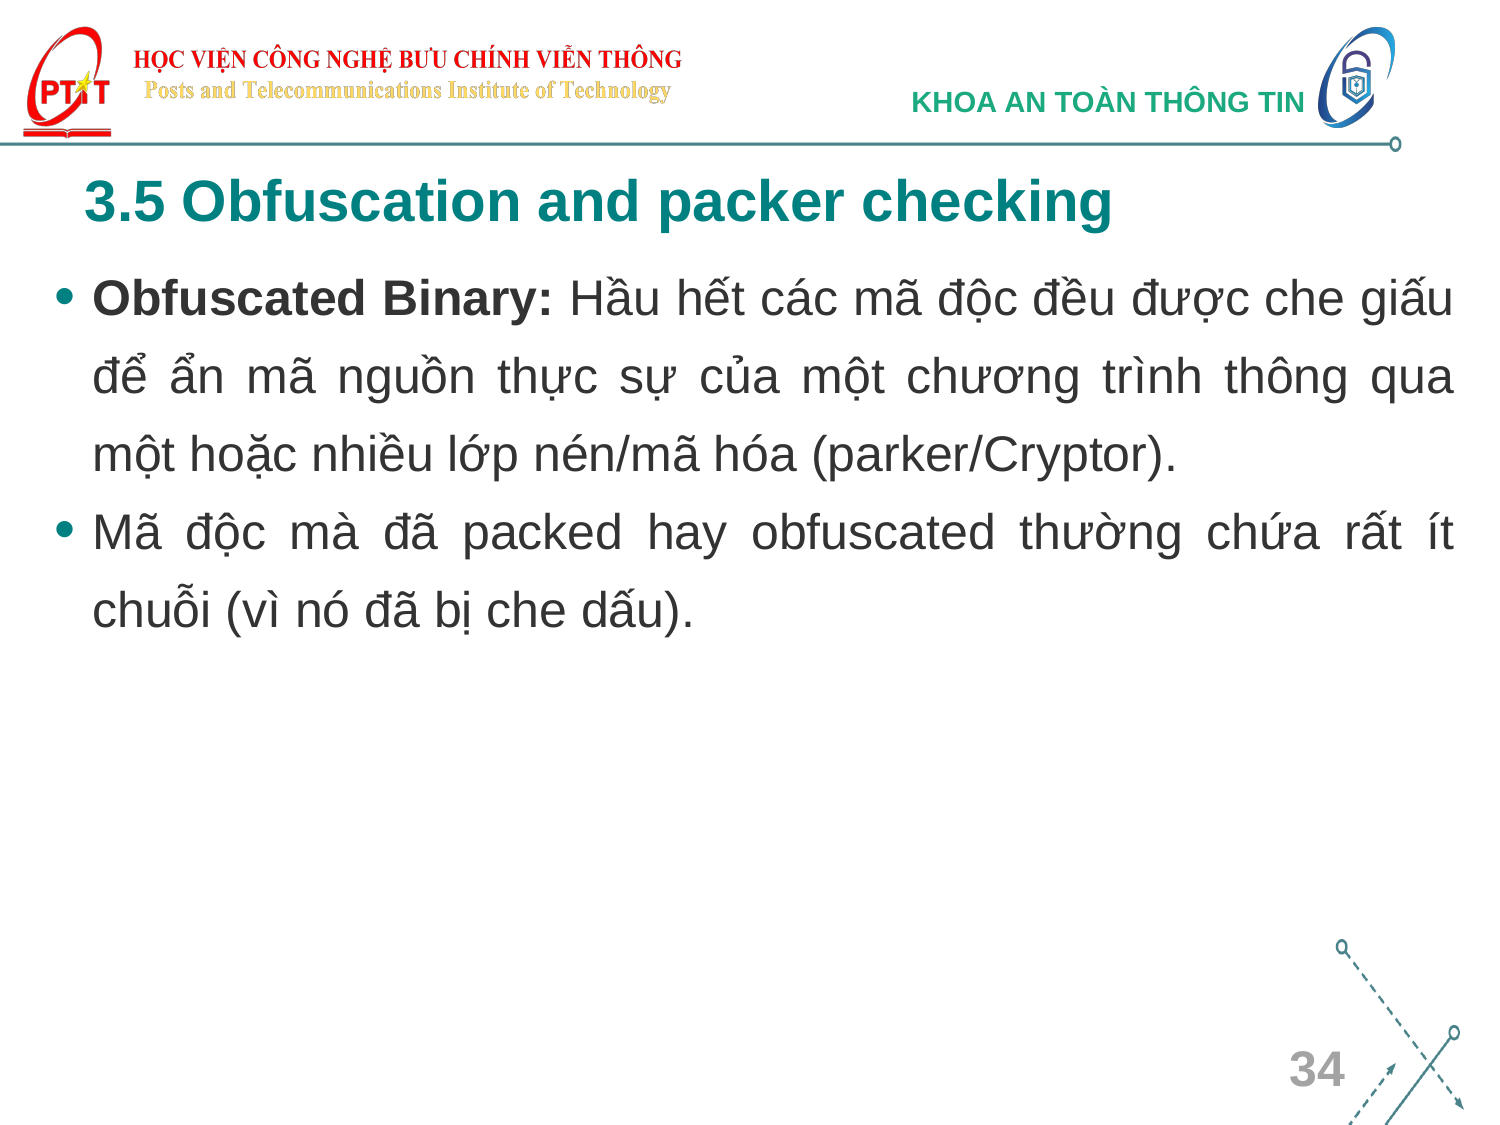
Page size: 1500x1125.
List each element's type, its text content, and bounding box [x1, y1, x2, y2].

title 3.5 Obfuscation and packer checking [69, 163, 1389, 239]
list Obfuscated Binary: Hầu hết các mã độc đều được che giấu để ẩn mã nguồn thực sự của một chương trình thông qua một hoặc nhiều lớp nén/mã hóa (parker/Cryptor). Mã độc mà đã packed hay obfuscated thường chứa rất ít chuỗi (vì nó đã bị che dấu). [40, 239, 1471, 1105]
picture [0, 18, 695, 147]
picture [1318, 27, 1395, 128]
